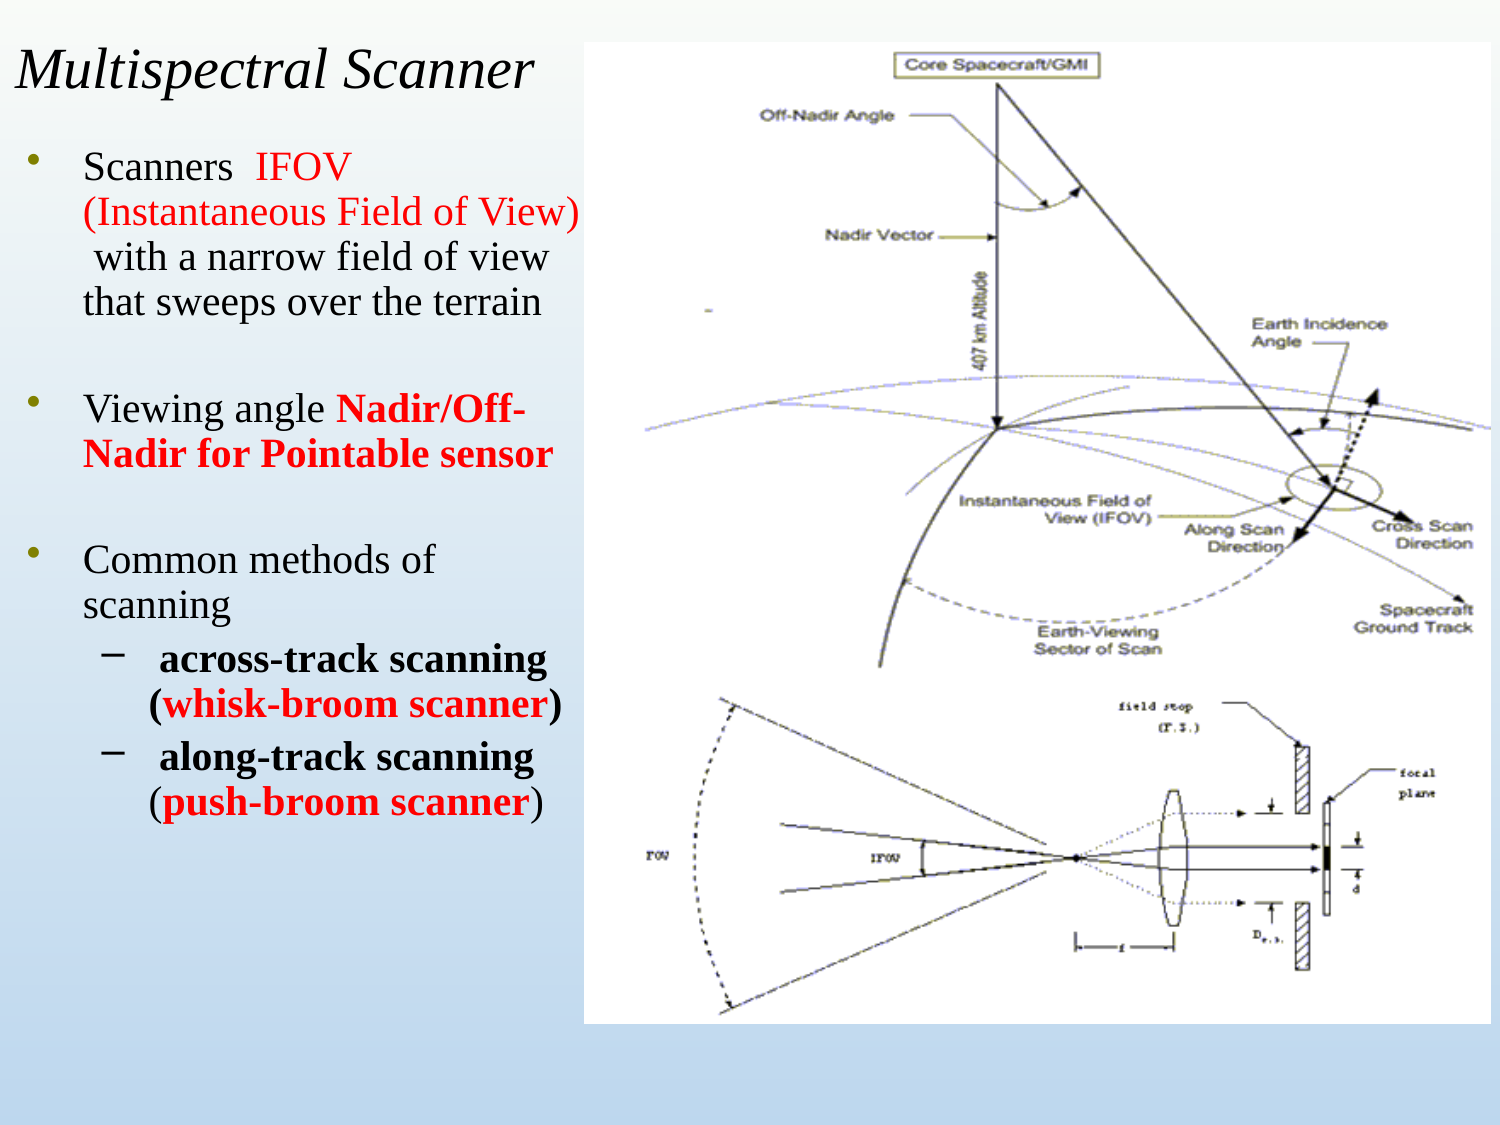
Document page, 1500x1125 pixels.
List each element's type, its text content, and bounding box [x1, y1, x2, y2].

title Multispectral Scanner [0, 0, 827, 112]
picture [584, 42, 1491, 1024]
list Scanners IFOV (Instantaneous Field of View) with a narrow field of view that sweeps over the terrain Viewing angle Nadir/Off-Nadir for Pointable sensor Common methods of scanning across-track scanning (whisk-broom scanner) along-track scanning (push-broom scanner) [11, 137, 579, 1003]
